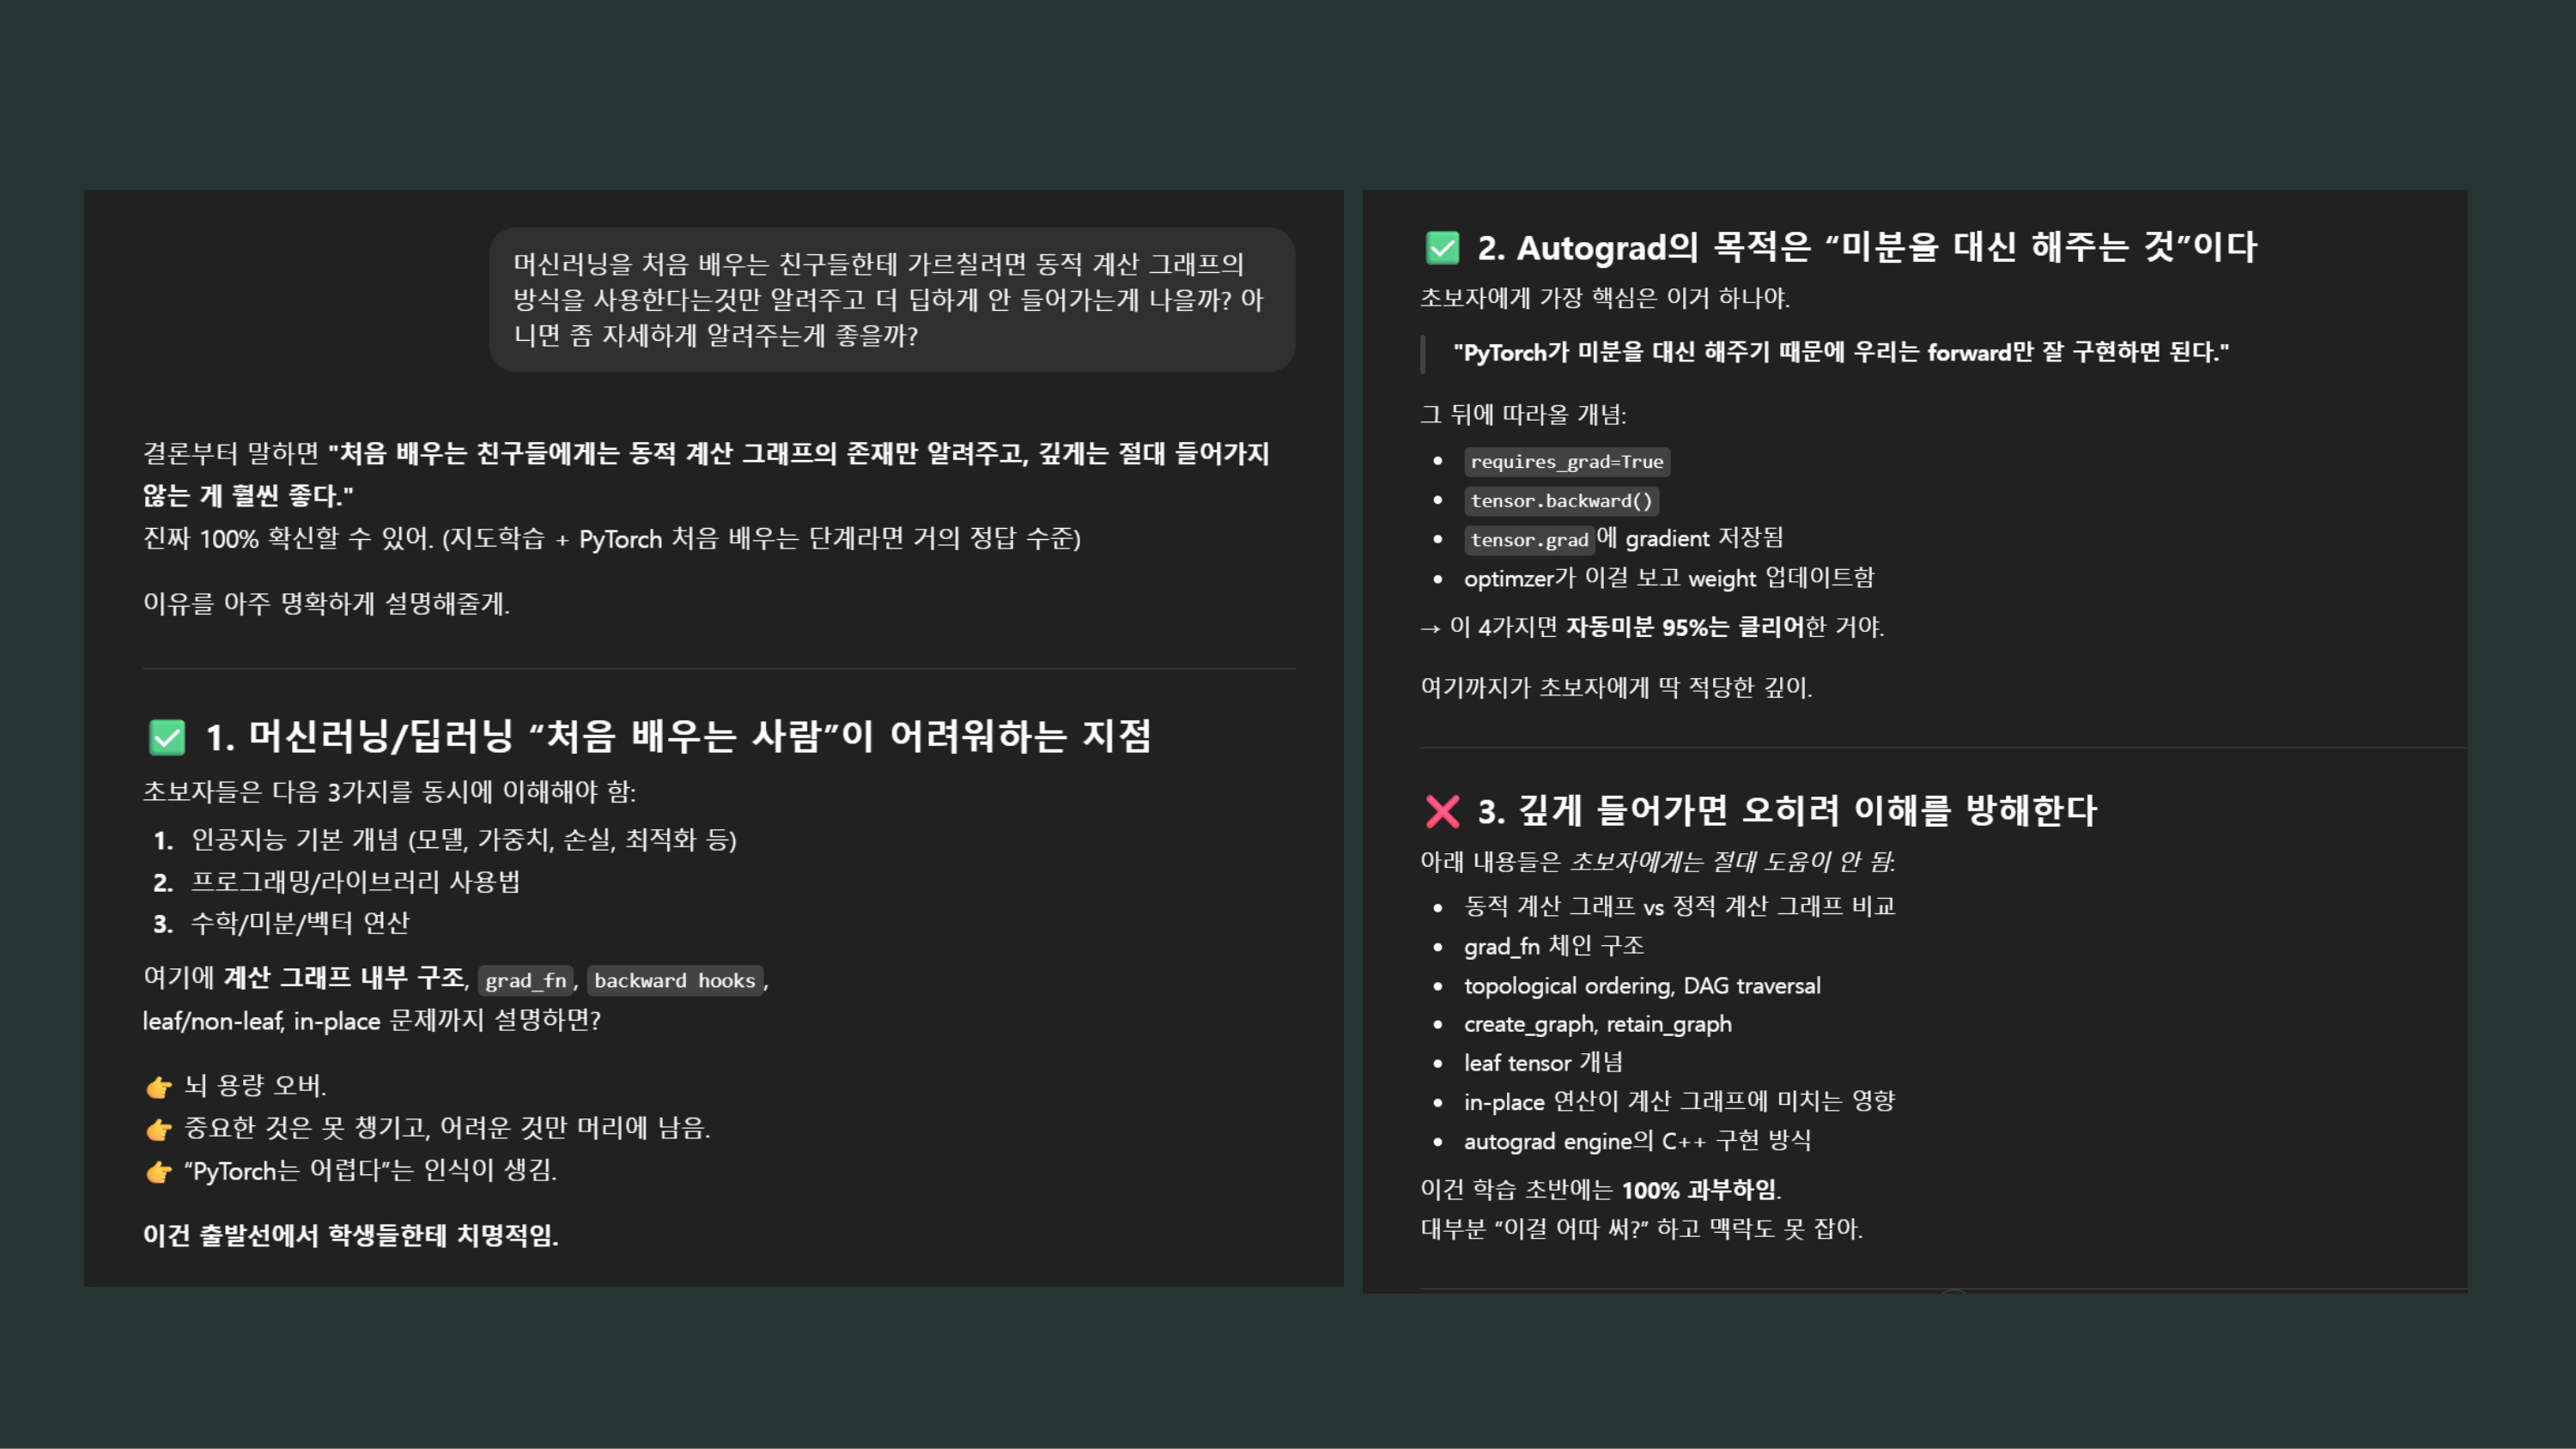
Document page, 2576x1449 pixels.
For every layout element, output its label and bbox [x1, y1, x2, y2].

text_box [0, 0, 2576, 1449]
picture [84, 190, 1344, 1287]
picture [1363, 190, 2468, 1294]
